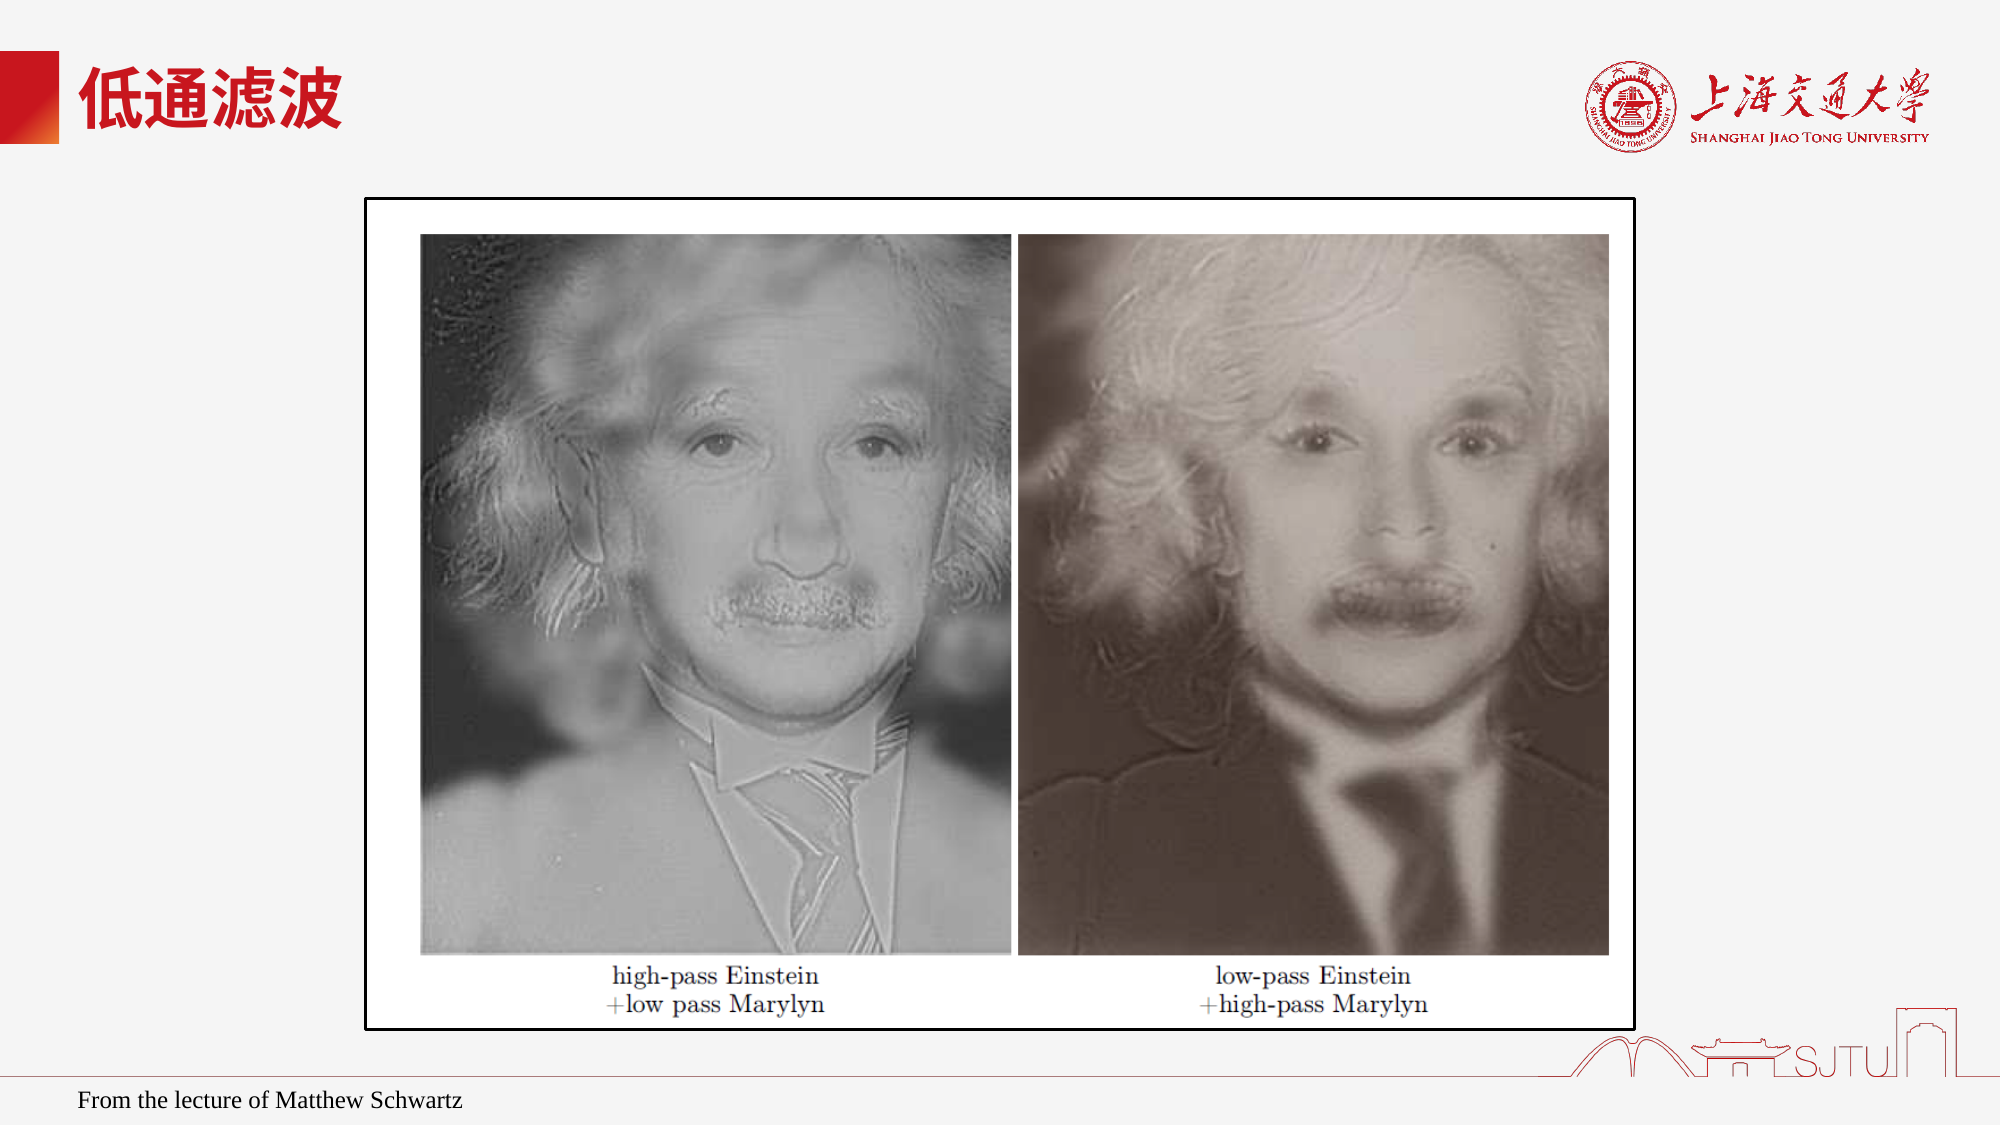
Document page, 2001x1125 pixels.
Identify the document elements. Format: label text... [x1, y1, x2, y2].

picture [1567, 43, 1946, 168]
text_box From the lecture of Matthew Schwartz [62, 1076, 485, 1122]
picture [0, 1008, 2000, 1077]
title 低通滤波 [62, 43, 1530, 152]
picture [366, 199, 1634, 1028]
